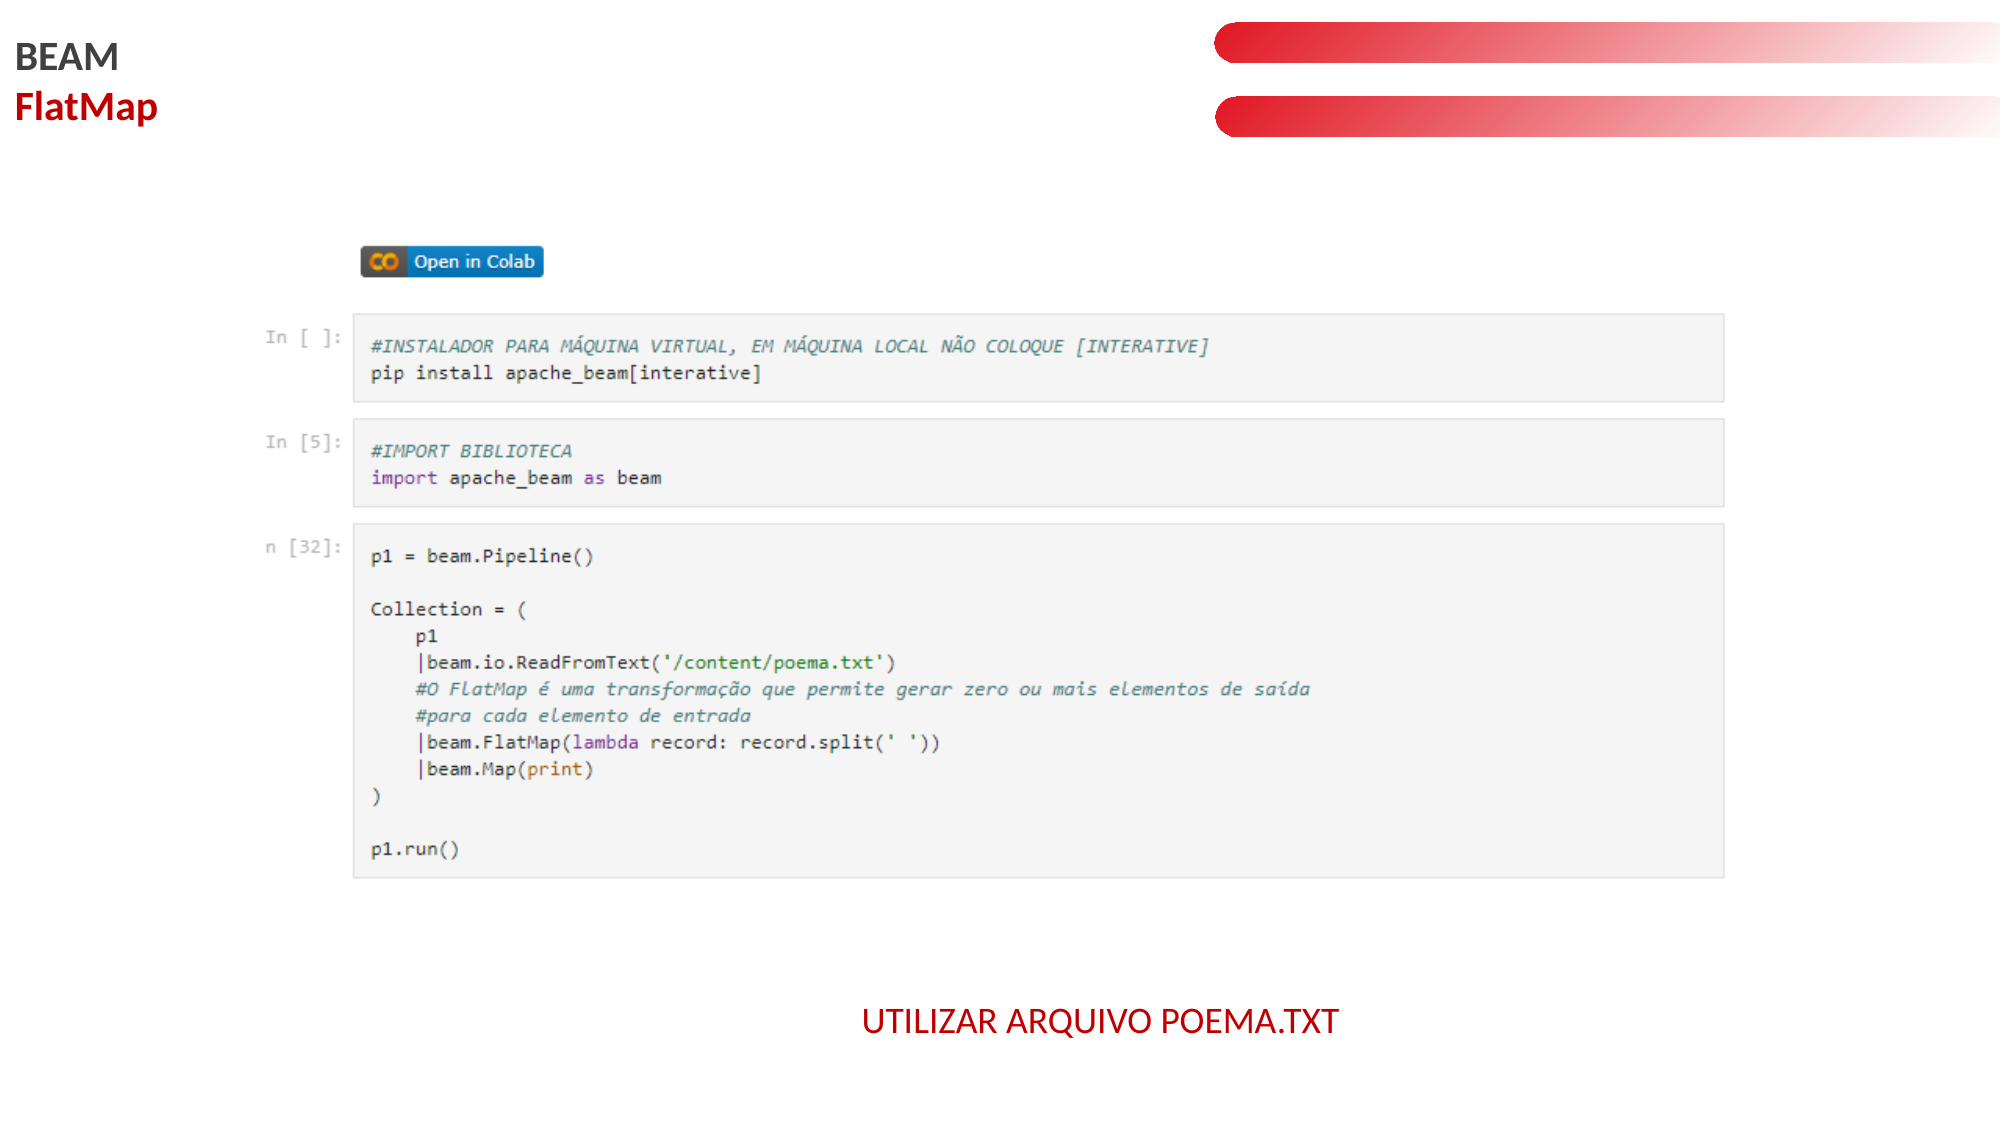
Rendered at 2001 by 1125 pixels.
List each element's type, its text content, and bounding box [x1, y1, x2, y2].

text_box [1215, 21, 2000, 64]
picture [264, 240, 1736, 885]
text_box [1215, 95, 2000, 138]
text_box BEAM FlatMap [0, 21, 1215, 136]
text_box UTILIZAR ARQUIVO POEMA.TXT [787, 988, 1414, 1048]
